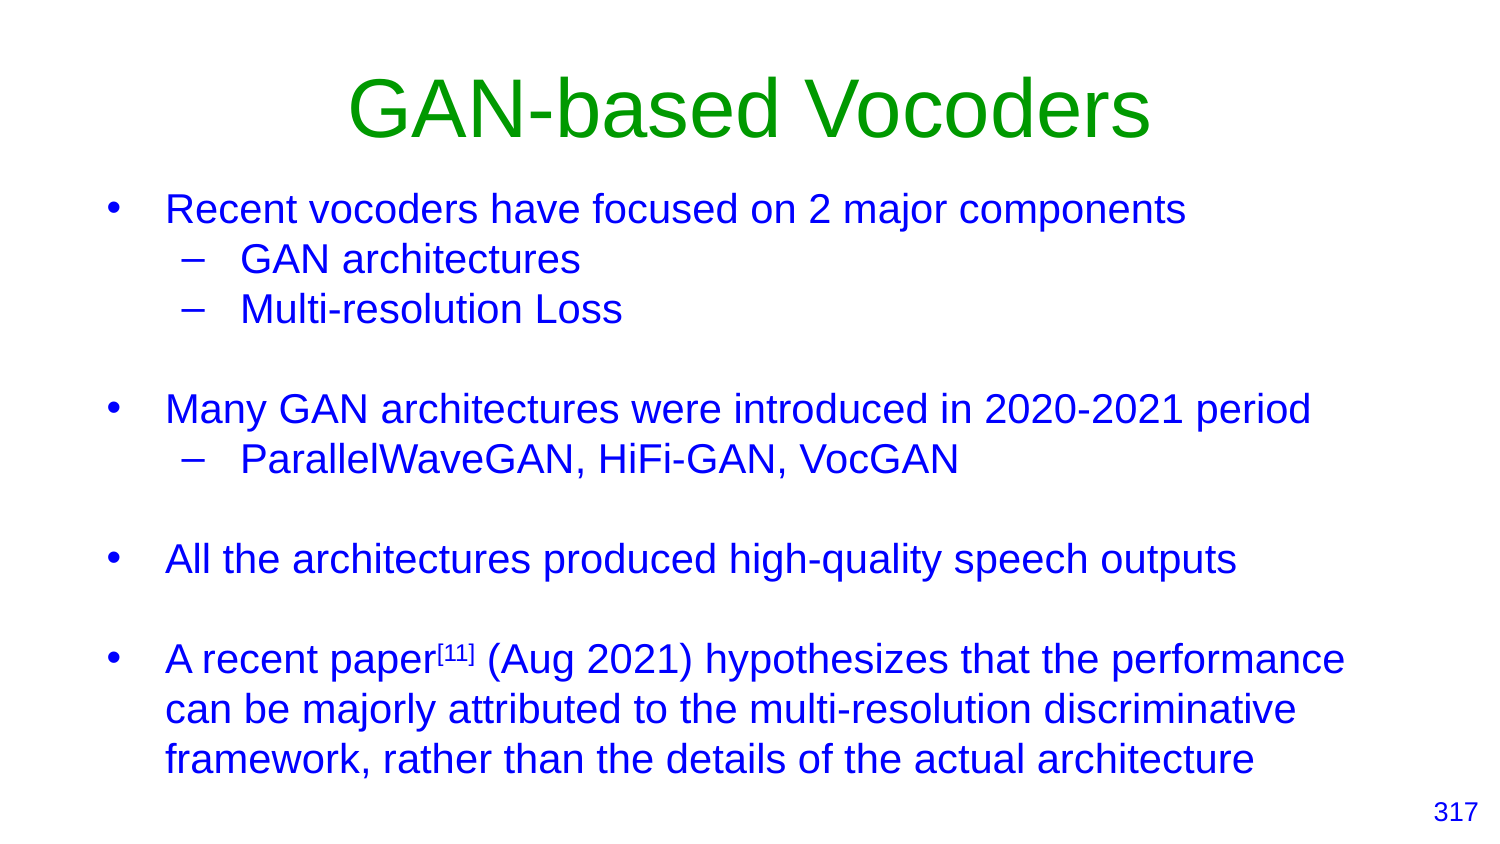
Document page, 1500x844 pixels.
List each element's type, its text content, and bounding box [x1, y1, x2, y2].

title GAN-based Vocoders [75, 33, 1425, 174]
slide_number ‹#› [1403, 779, 1494, 844]
list Recent vocoders have focused on 2 major components GAN architectures Multi-resolution Loss Many GAN architectures were introduced in 2020-2021 period ParallelWaveGAN, HiFi-GAN, VocGAN All the architectures produced high-quality speech outputs A recent paper[11] (Aug 2021) hypothesizes that the performance can be majorly attributed to the multi-resolution discriminative framework, rather than the details of the actual architecture [75, 174, 1425, 791]
